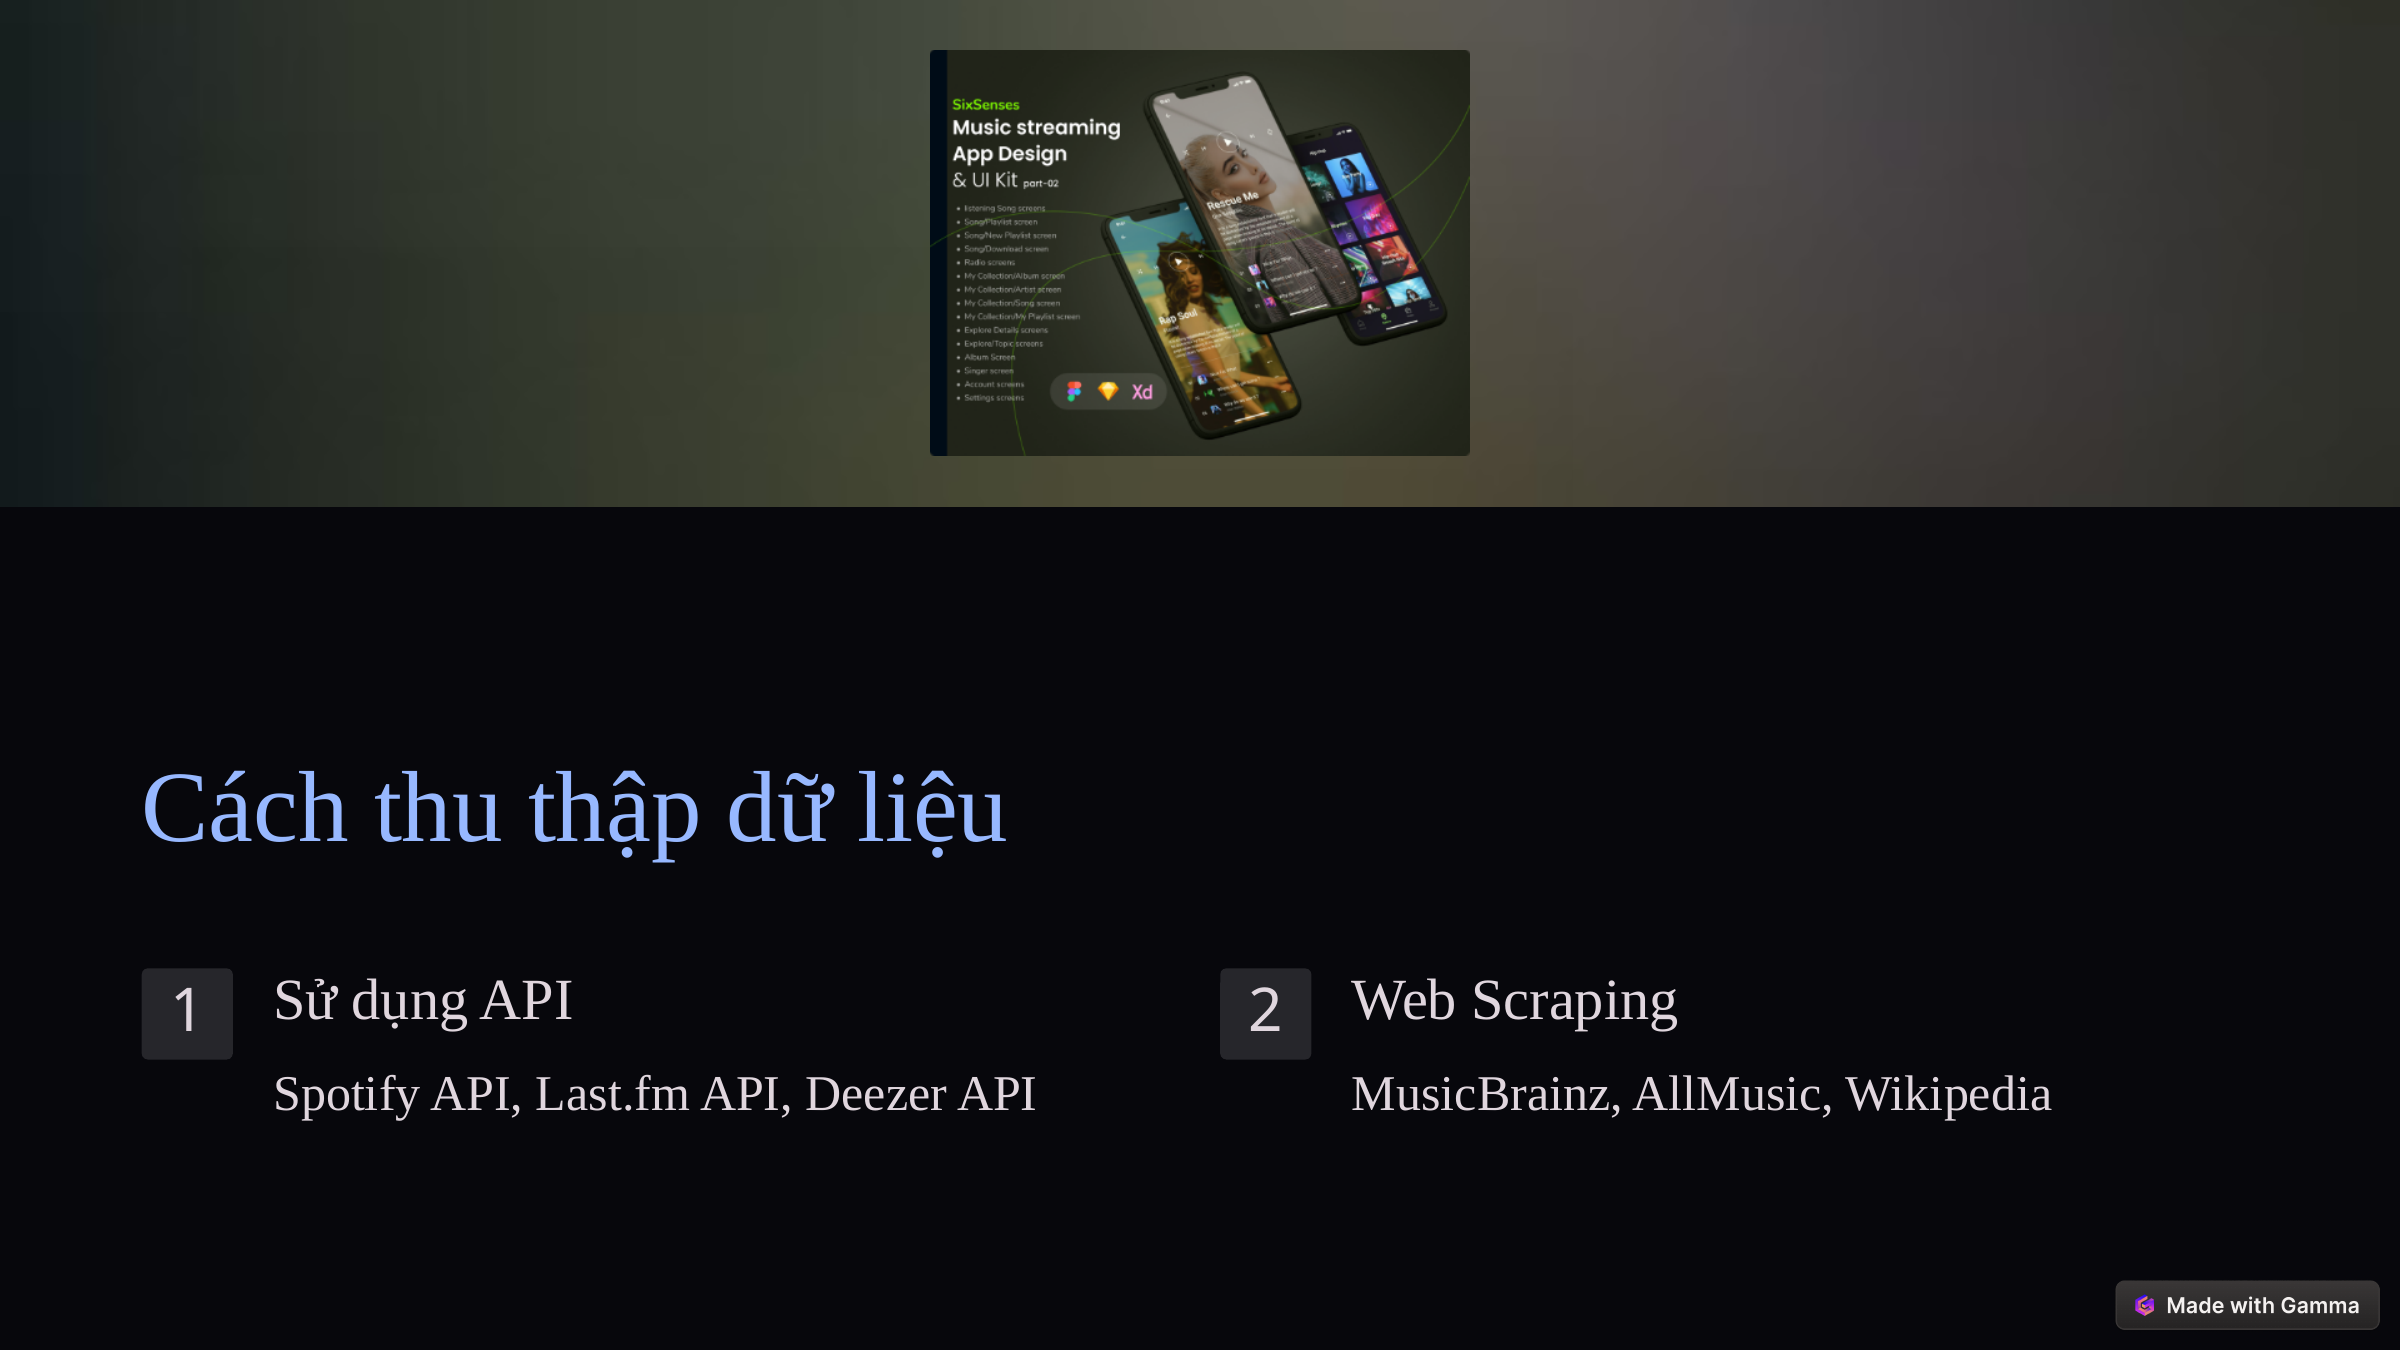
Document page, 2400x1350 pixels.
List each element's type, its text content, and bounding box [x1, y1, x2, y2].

text_box Spotify API, Last.fm API, Deezer API [273, 1055, 1180, 1121]
text_box [1220, 968, 1312, 1060]
text_box Cách thu thập dữ liệu [141, 735, 1227, 863]
text_box Sử dụng API [273, 968, 780, 1032]
text_box [141, 968, 233, 1060]
text_box 1 [174, 983, 201, 1045]
text_box Web Scraping [1351, 968, 1859, 1032]
picture [0, 0, 2400, 507]
text_box MusicBrainz, AllMusic, Wikipedia [1351, 1055, 2259, 1121]
text_box 2 [1246, 983, 1285, 1045]
picture [2106, 1271, 2389, 1339]
